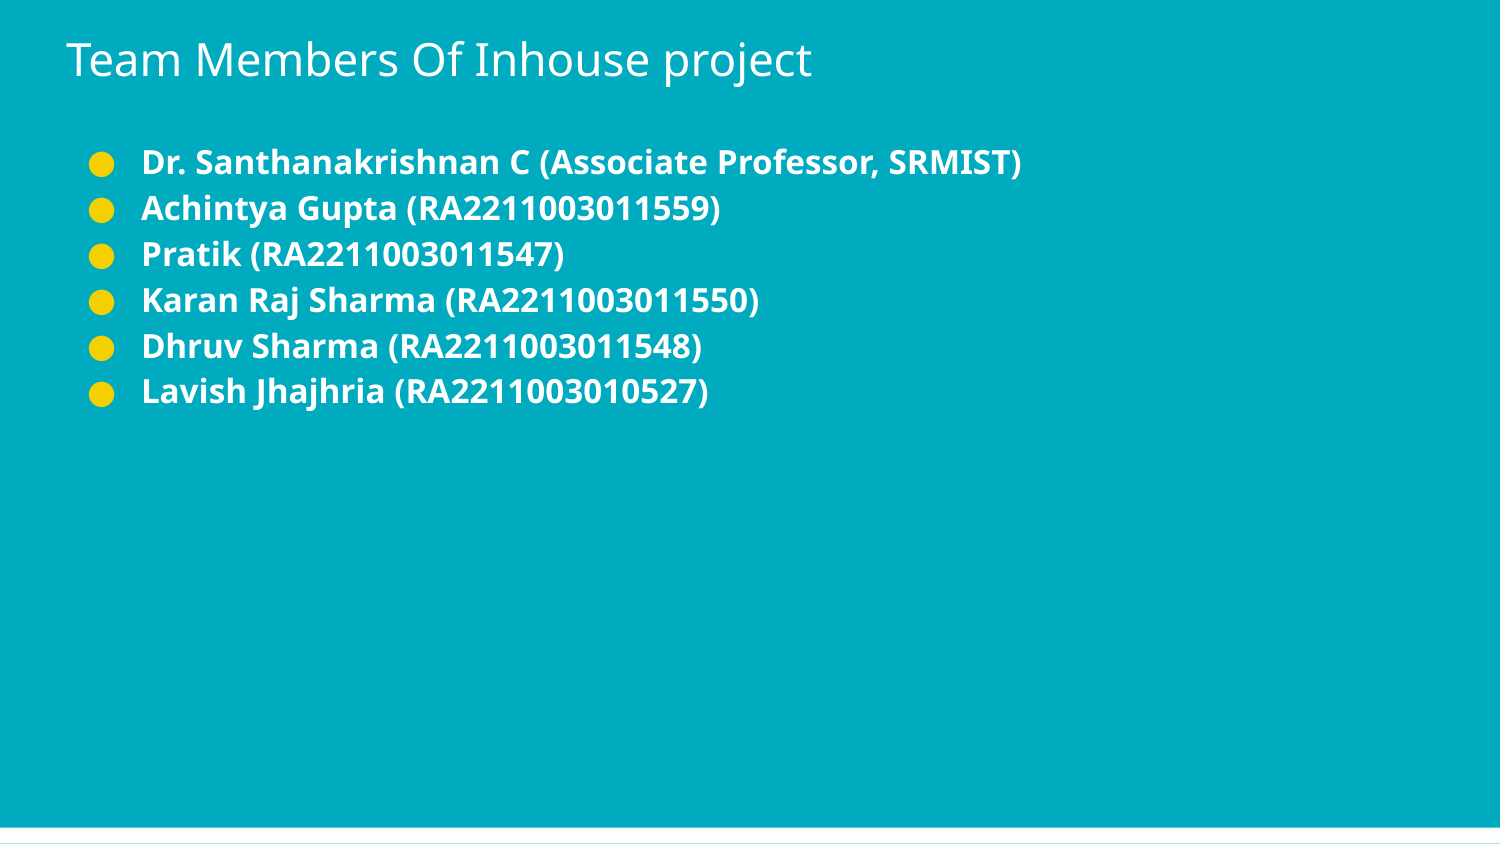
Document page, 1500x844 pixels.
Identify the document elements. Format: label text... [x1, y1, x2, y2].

title Team Members Of Inhouse project [51, 0, 1449, 117]
list Dr. Santhanakrishnan C (Associate Professor, SRMIST) Achintya Gupta (RA2211003011559) Pratik (RA2211003011547) Karan Raj Sharma (RA2211003011550) Dhruv Sharma (RA2211003011548) Lavish Jhajhria (RA2211003010527) [51, 120, 1449, 752]
